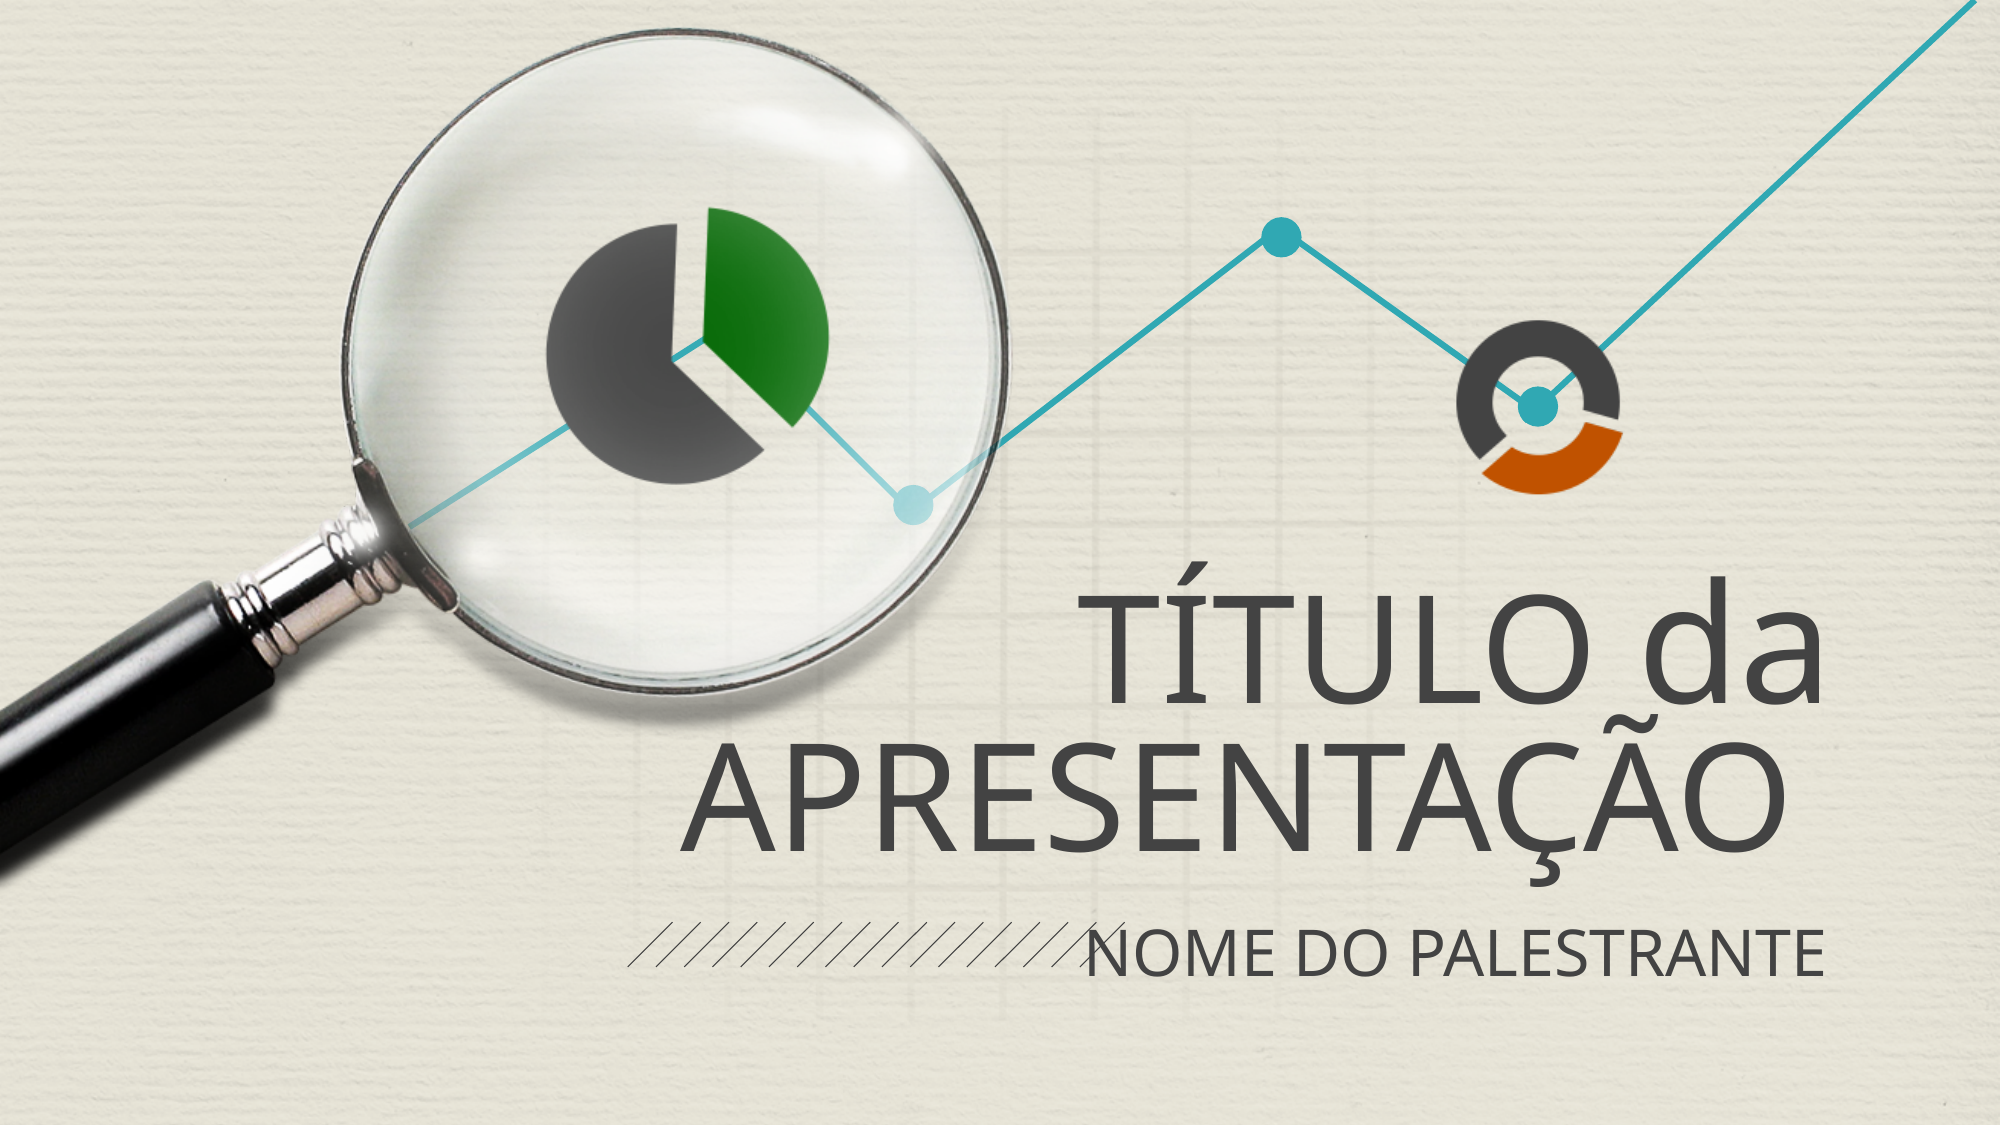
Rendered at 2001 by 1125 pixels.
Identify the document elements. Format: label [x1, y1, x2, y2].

picture [0, 0, 2000, 1125]
text_box [1082, 0, 1975, 527]
picture [1430, 293, 1646, 511]
text_box [1082, 922, 1125, 967]
